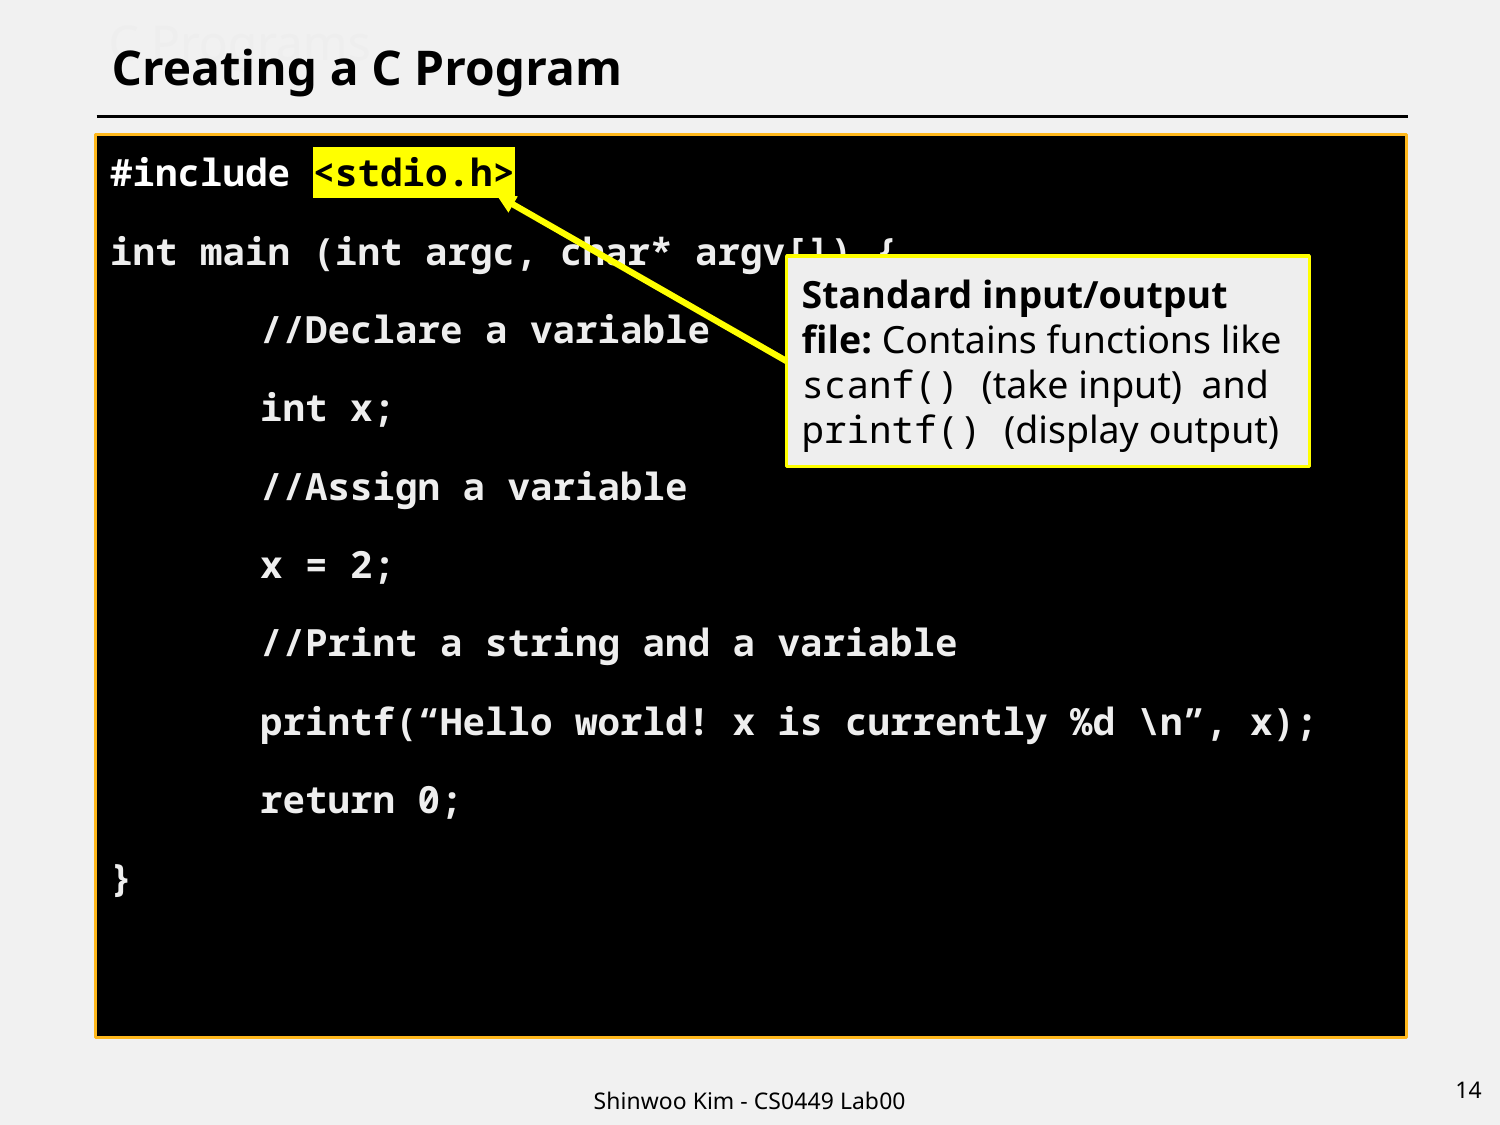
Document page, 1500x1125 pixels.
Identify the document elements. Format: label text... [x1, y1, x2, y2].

text_box Creating a C Program [93, 4, 1407, 114]
text_box Standard input/output file: Contains functions like scanf() (take input) and printf() (display output) [786, 256, 1310, 467]
list #include <stdio.h> int main (int argc, char* argv[]) { //Declare a variable int x; //Assign a variable x = 2; //Print a string and a variable printf(“Hello world! x is currently %d \n”, x); return 0; } [95, 134, 1407, 1038]
footer Shinwoo Kim - CS0449 Lab00 [496, 1065, 1004, 1125]
slide_number 14 [1343, 1060, 1500, 1125]
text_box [496, 195, 787, 362]
